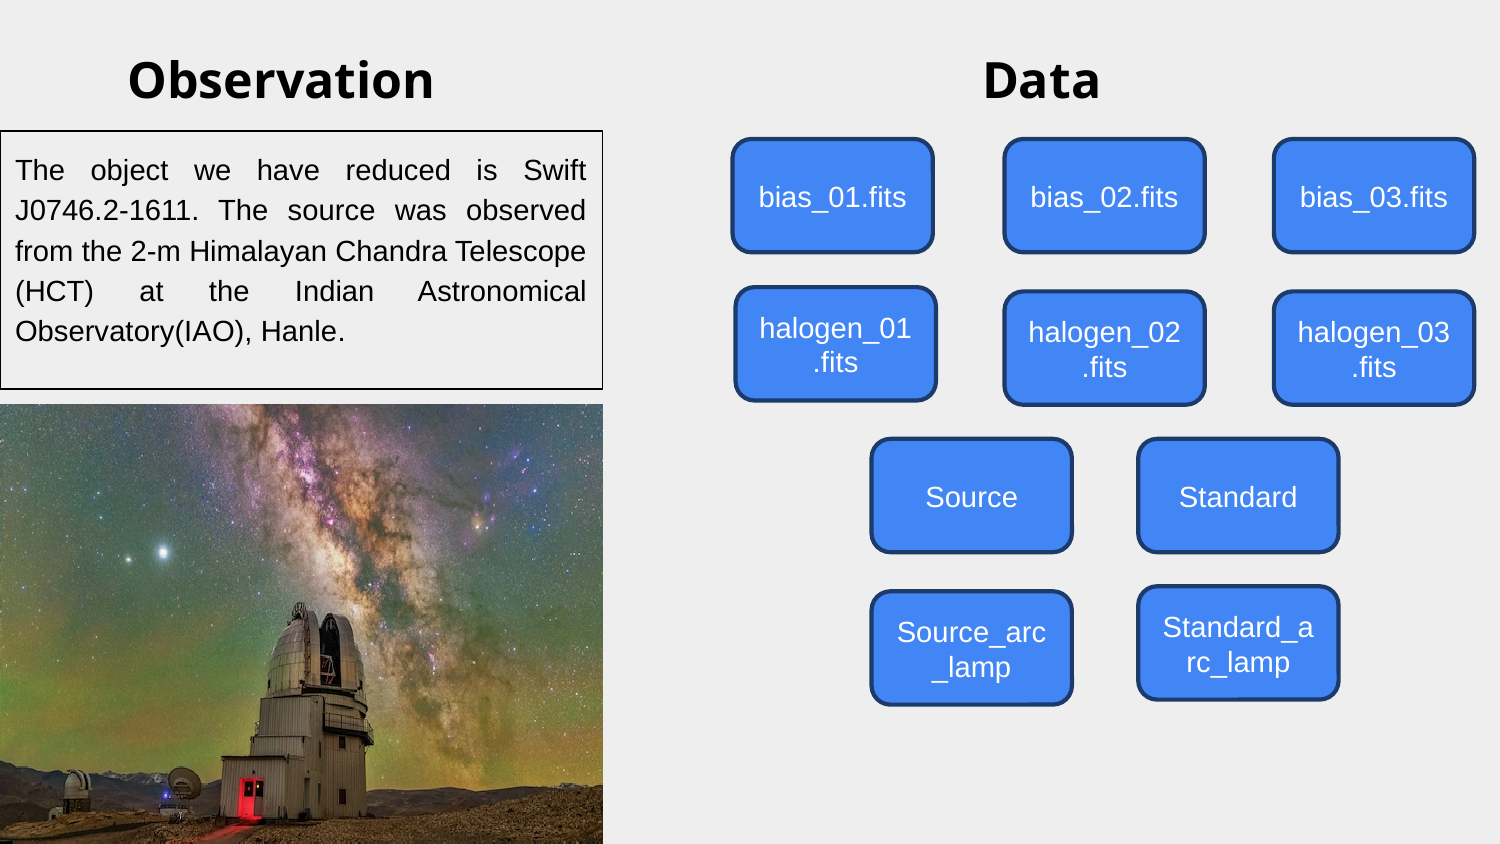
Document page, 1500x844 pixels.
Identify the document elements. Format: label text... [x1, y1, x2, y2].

picture [0, 404, 603, 844]
text_box bias_01.fits [730, 136, 935, 255]
text_box Observation [0, 0, 591, 124]
text_box Source_arc_lamp [869, 589, 1075, 707]
text_box Source [869, 436, 1075, 555]
text_box Standard [1136, 436, 1341, 555]
text_box Standard_arc_lamp [1136, 584, 1341, 702]
title [51, 124, 512, 131]
list The object we have reduced is Swift J0746.2-1611. The source was observed from the 2-m Himalayan Chandra Telescope (HCT) at the Indian Astronomical Observatory(IAO), Hanle. [0, 131, 603, 389]
text_box bias_02.fits [1002, 136, 1207, 255]
text_box bias_03.fits [1271, 136, 1477, 255]
text_box halogen_02.fits [1002, 289, 1207, 407]
text_box halogen_03.fits [1271, 289, 1477, 407]
text_box Data [732, 0, 1351, 124]
text_box halogen_01.fits [733, 285, 939, 403]
